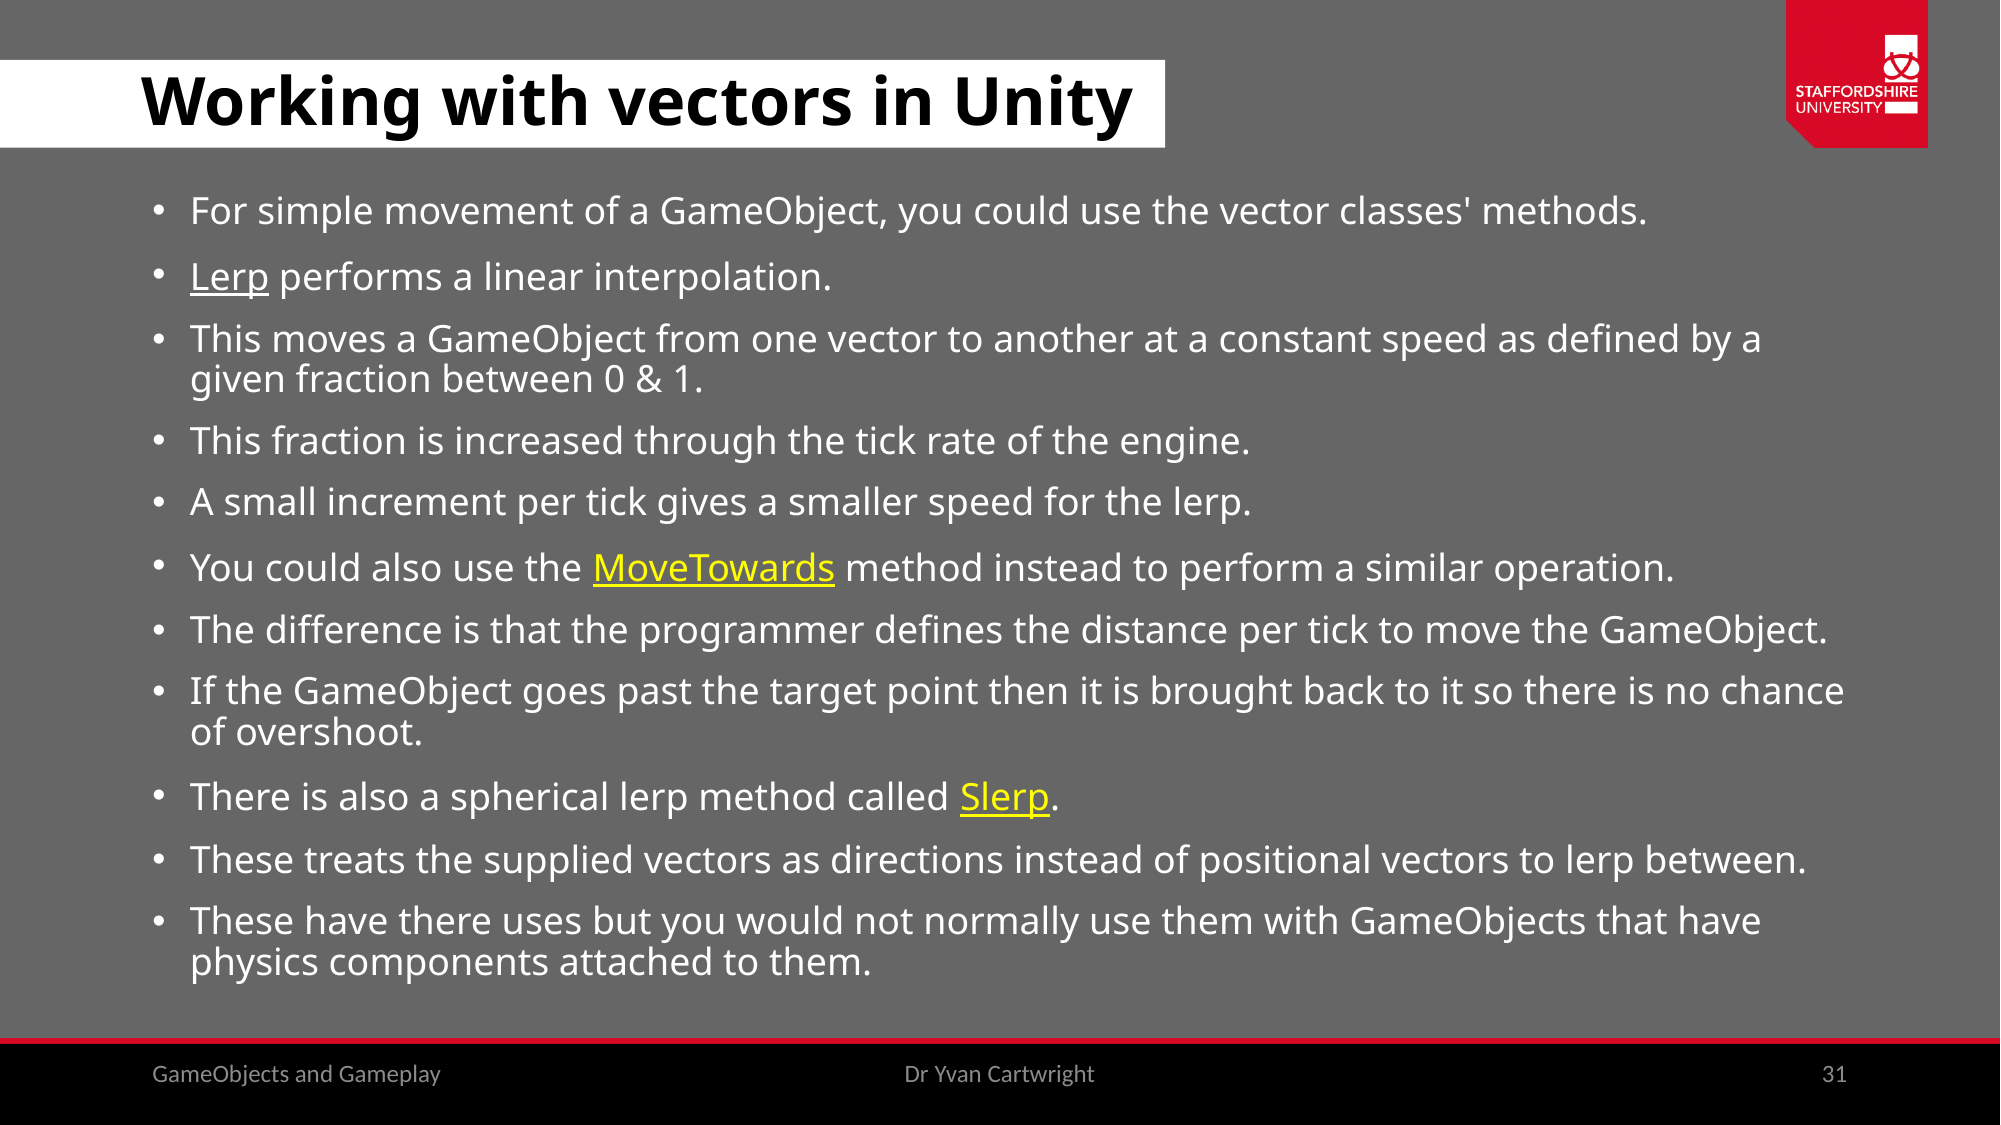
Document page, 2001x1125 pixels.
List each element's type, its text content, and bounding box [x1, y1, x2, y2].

title Working with vectors in Unity [0, 59, 1166, 148]
slide_number GameObjects and Gameplay [137, 1042, 588, 1103]
slide_number 31 [1412, 1042, 1863, 1103]
picture [1786, 0, 1928, 148]
footer Dr Yvan Cartwright [662, 1042, 1338, 1103]
list For simple movement of a GameObject, you could use the vector classes' methods. Lerp performs a linear interpolation. This moves a GameObject from one vector to another at a constant speed as defined by a given fraction between 0 & 1. This fraction is increased through the tick rate of the engine. A small increment per tick gives a smaller speed for the lerp. You could also use the MoveTowards method instead to perform a similar operation. The difference is that the programmer defines the distance per tick to move the GameObject. If the GameObject goes past the target point then it is brought back to it so there is no chance of overshoot. There is also a spherical lerp method called Slerp. These treats the supplied vectors as directions instead of positional vectors to lerp between. These have there uses but you would not normally use them with GameObjects that have physics components attached to them. [137, 177, 1863, 1014]
